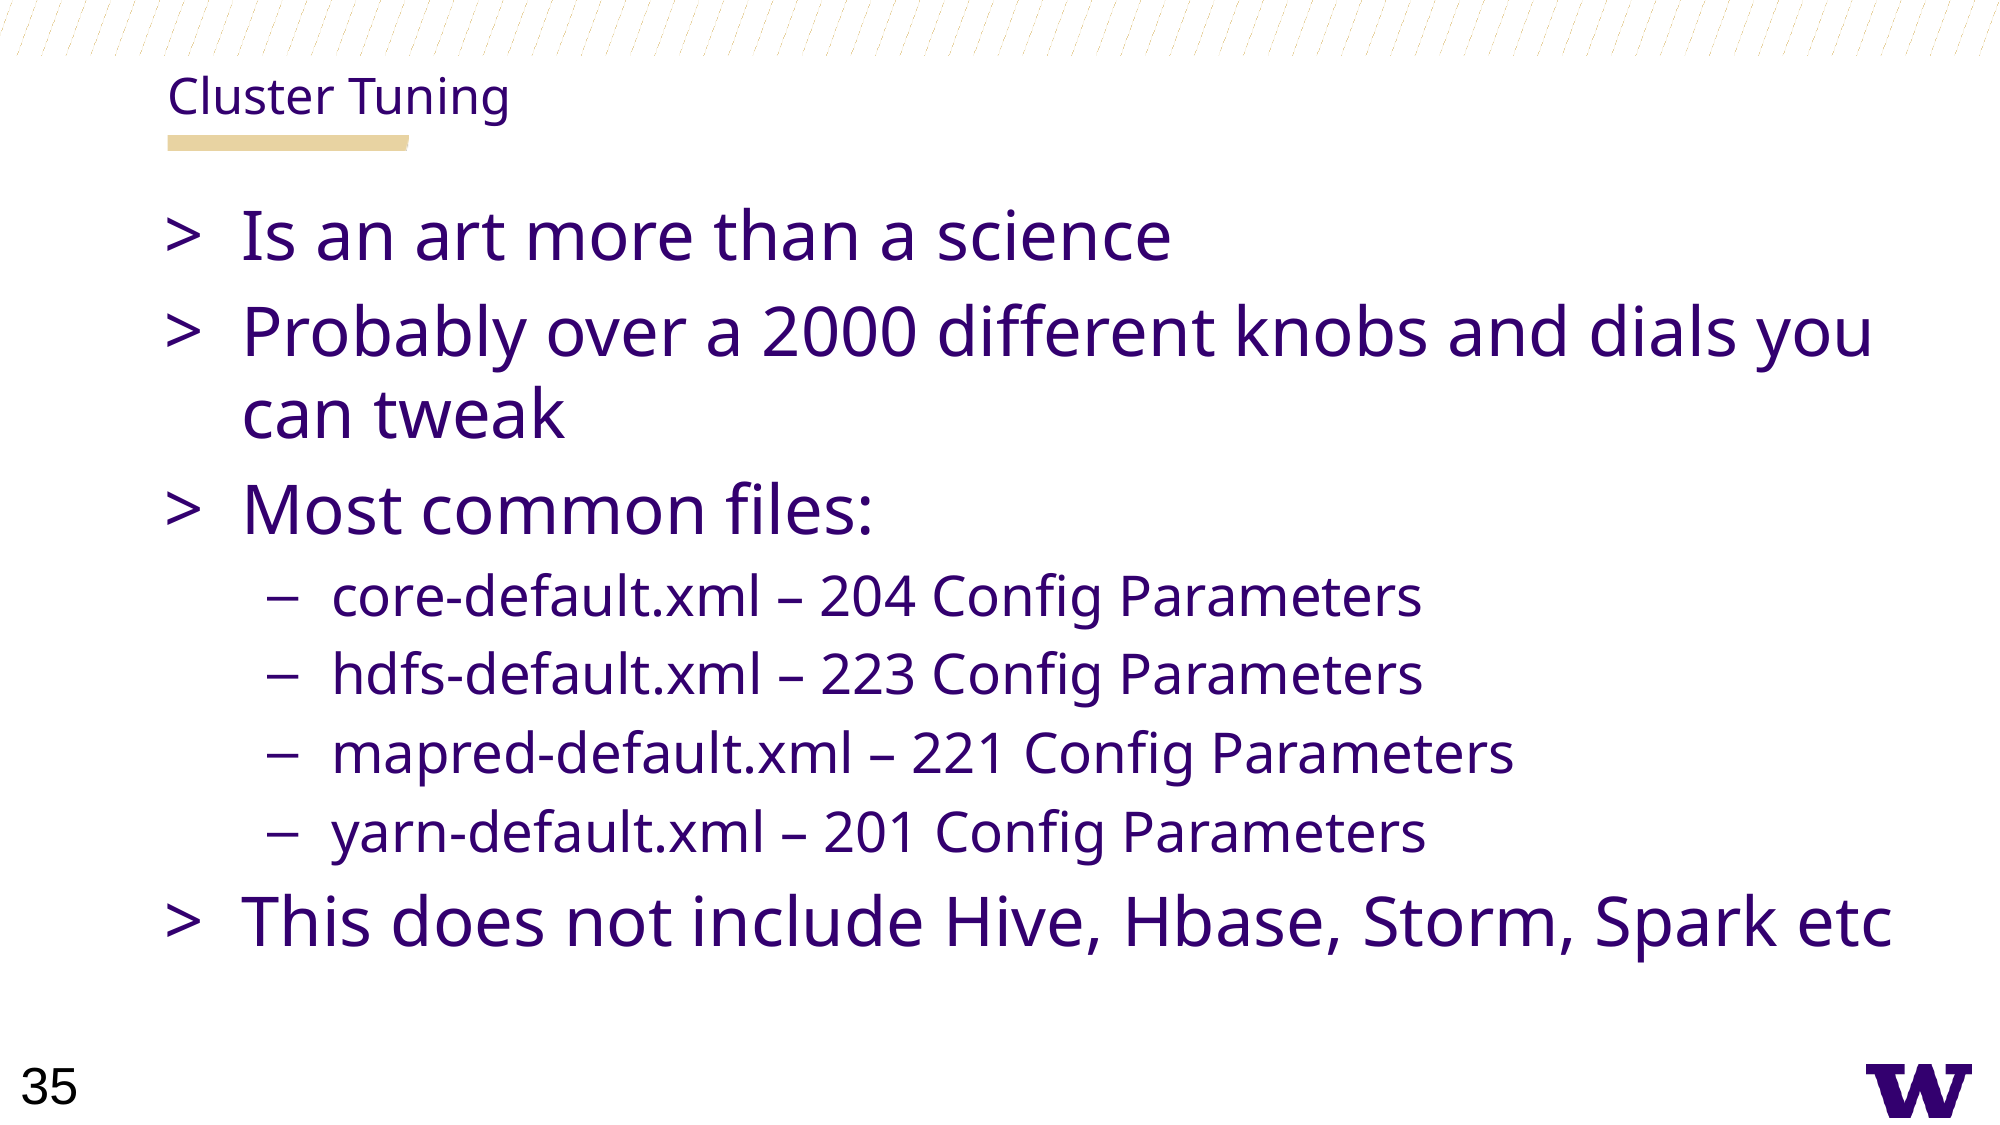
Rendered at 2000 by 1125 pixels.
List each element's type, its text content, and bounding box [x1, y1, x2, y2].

picture [0, 0, 2000, 56]
list Is an art more than a science Probably over a 2000 different knobs and dials you can tweak Most common files: core-default.xml – 204 Config Parameters hdfs-default.xml – 223 Config Parameters mapred-default.xml – 221 Config Parameters yarn-default.xml – 201 Config Parameters This does not include Hive, Hbase, Storm, Spark etc [144, 181, 1937, 1053]
list Cluster Tuning [146, 60, 1937, 136]
slide_number 35 [0, 1042, 434, 1103]
